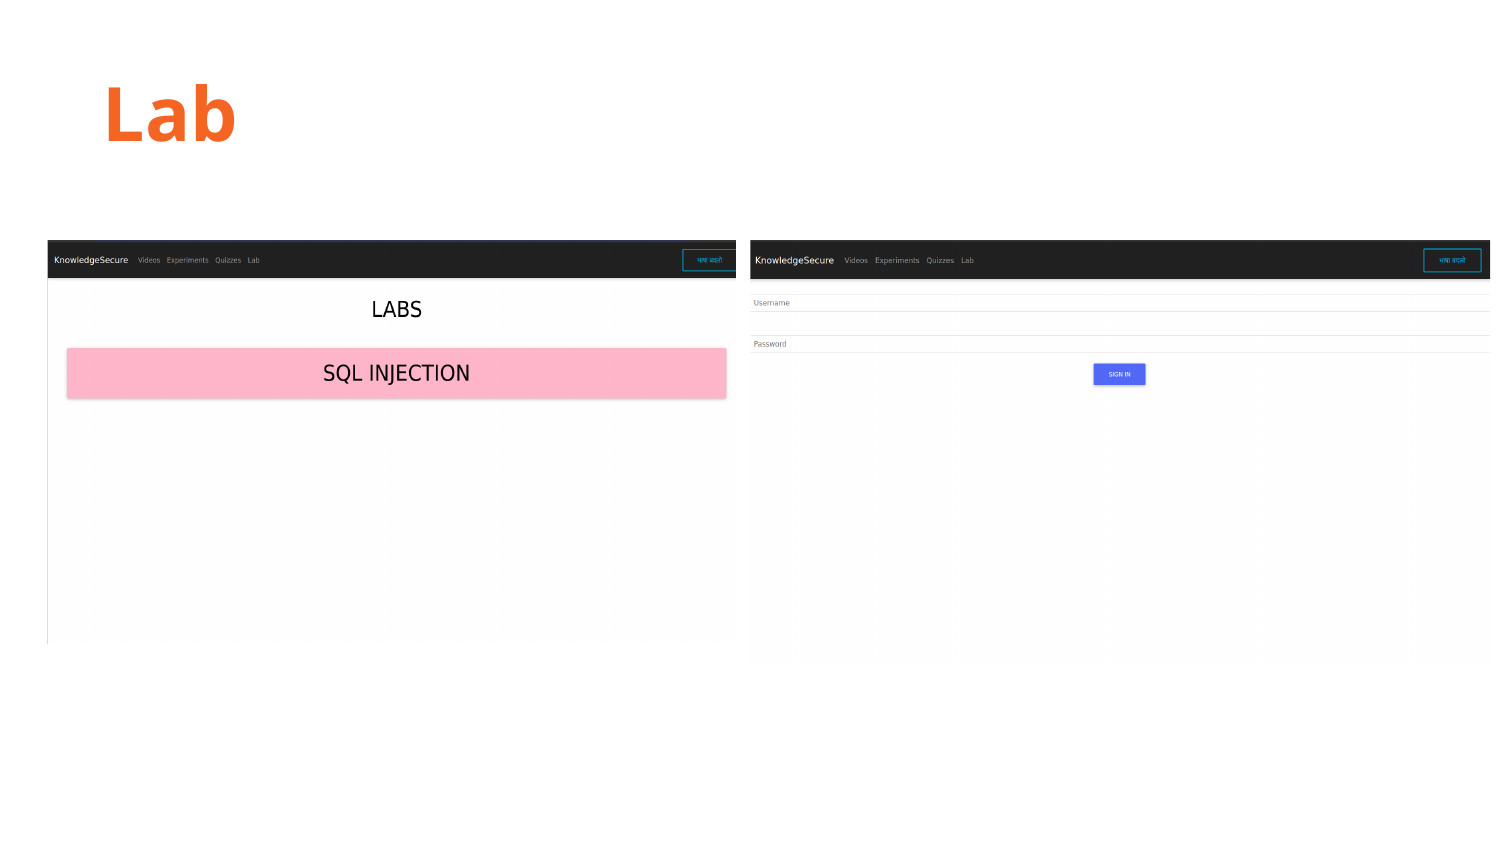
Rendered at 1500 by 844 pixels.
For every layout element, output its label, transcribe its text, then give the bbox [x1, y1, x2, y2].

picture [47, 240, 737, 658]
picture [750, 240, 1491, 666]
title Lab [87, 51, 1119, 192]
